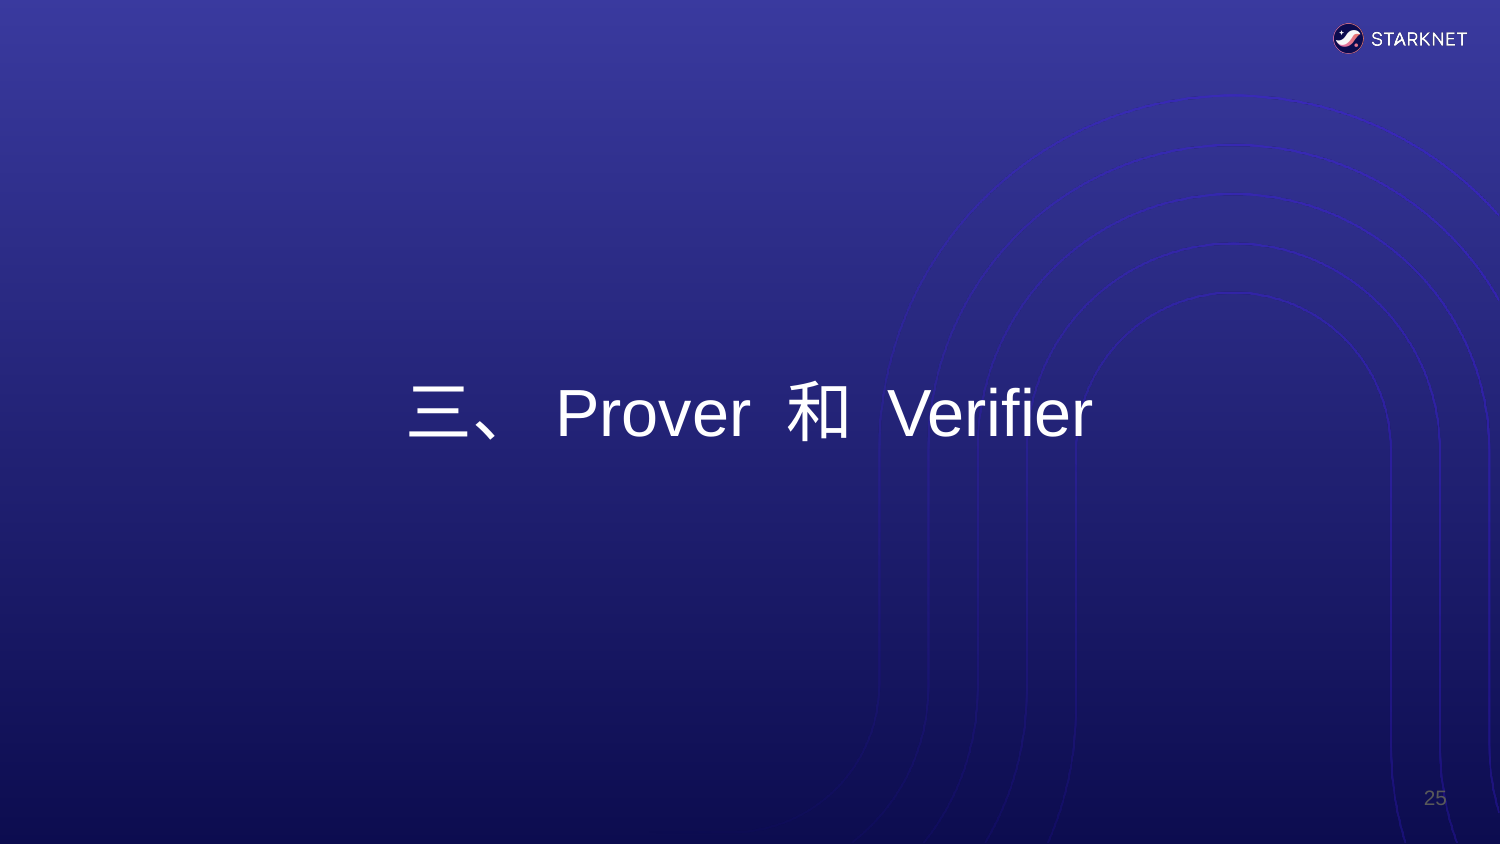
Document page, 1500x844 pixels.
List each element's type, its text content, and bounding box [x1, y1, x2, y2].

slide_number ‹#› [1371, 764, 1462, 830]
picture [1333, 23, 1469, 54]
text_box 三、Prover 和 Verifier [254, 355, 1246, 489]
